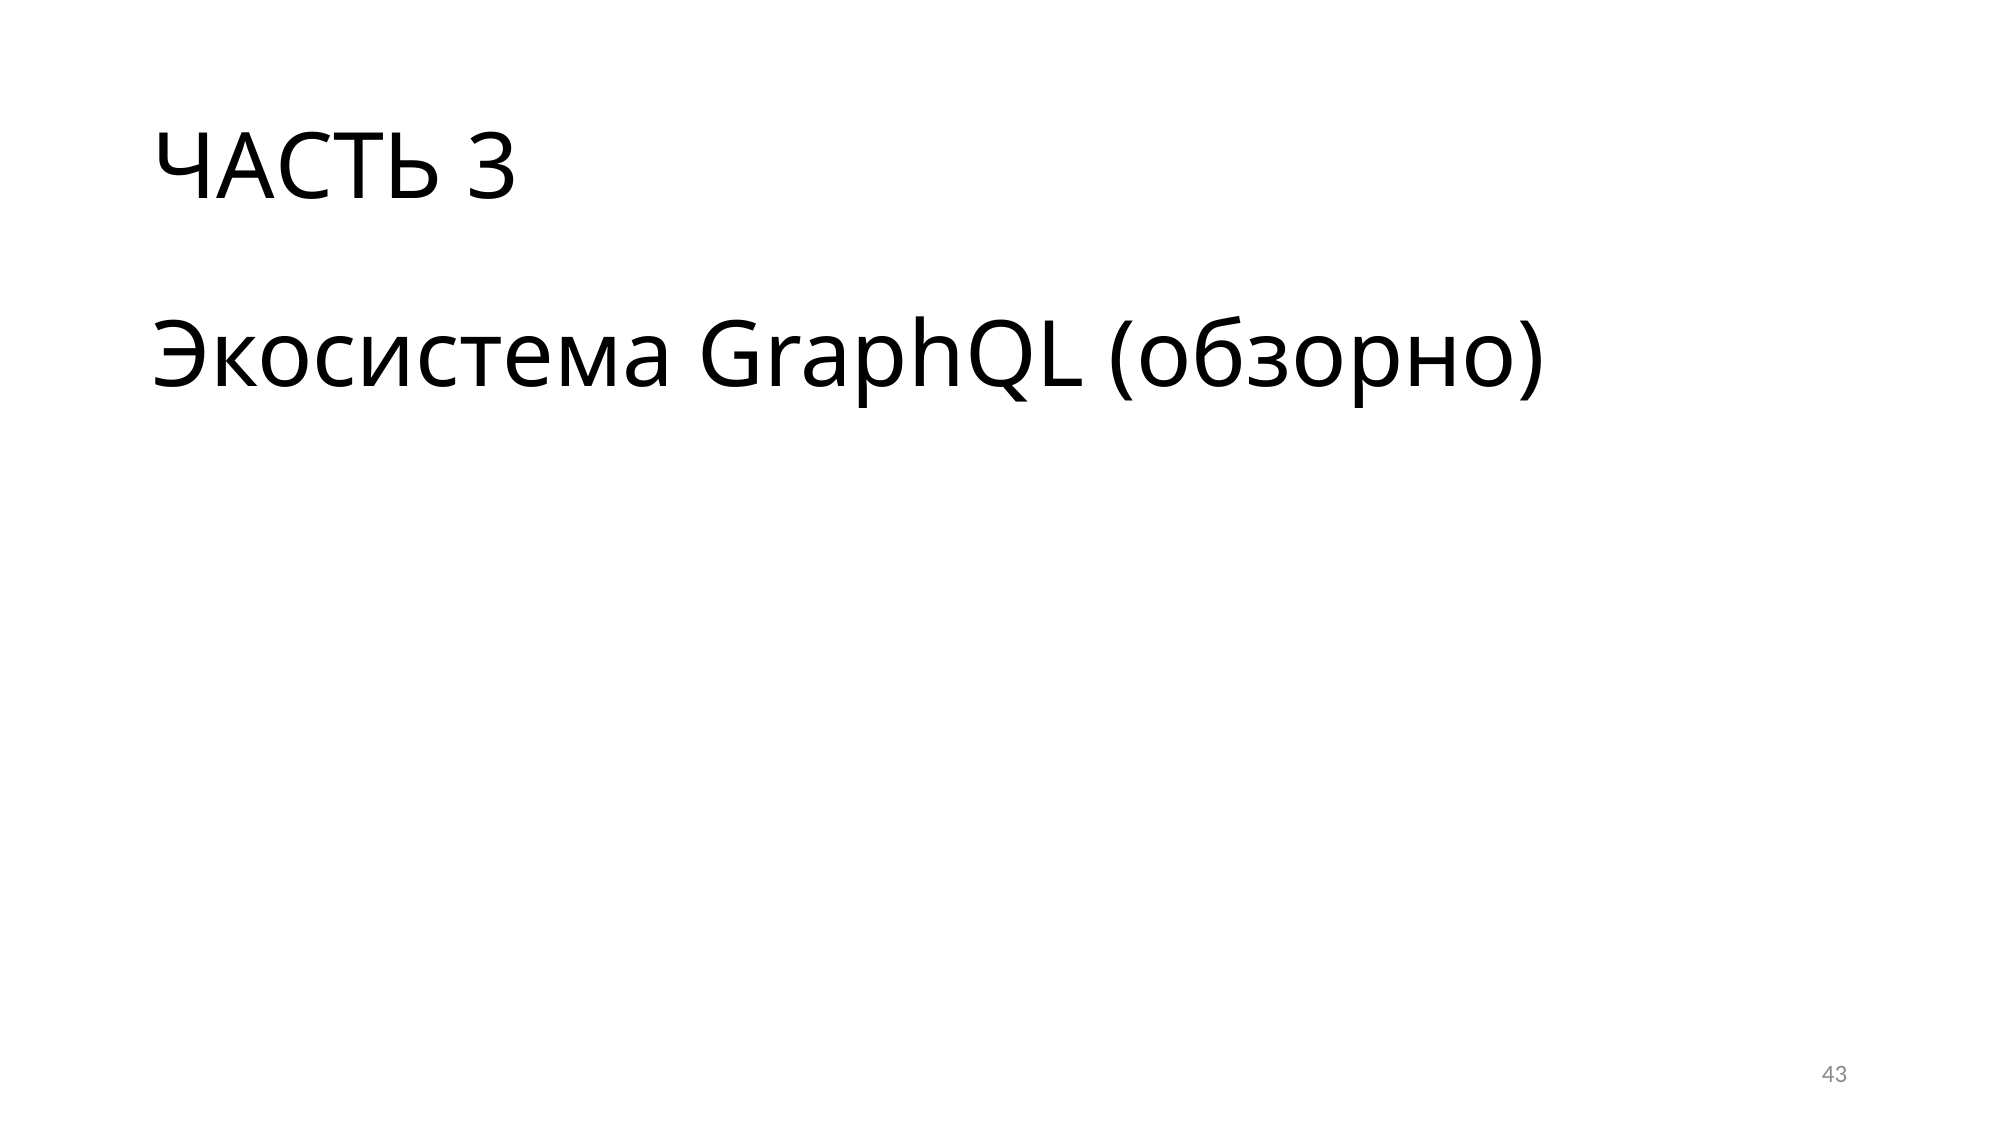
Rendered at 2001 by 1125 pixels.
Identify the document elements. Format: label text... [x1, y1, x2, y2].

slide_number 43 [1412, 1042, 1863, 1103]
title ЧАСТЬ 3 [137, 59, 1863, 278]
list Экосистема GraphQL (обзорно) [137, 299, 1863, 1014]
